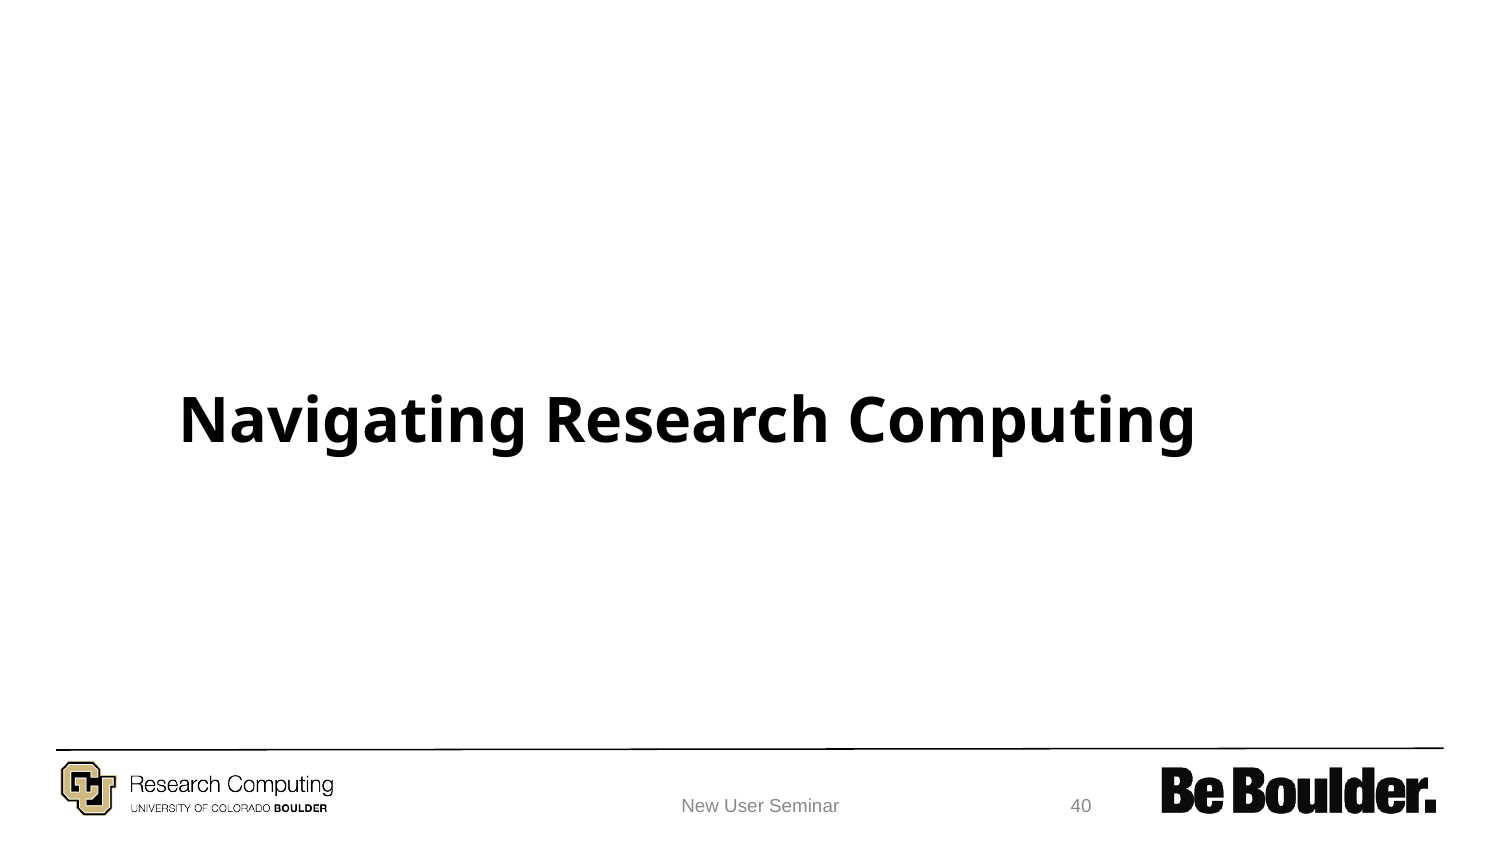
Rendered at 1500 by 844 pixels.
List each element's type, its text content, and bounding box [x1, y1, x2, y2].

picture [60, 761, 333, 816]
slide_number ‹#› [1059, 782, 1144, 827]
title Navigating Research Computing [166, 374, 1354, 469]
footer New User Seminar [507, 782, 1014, 827]
picture [1143, 761, 1454, 816]
